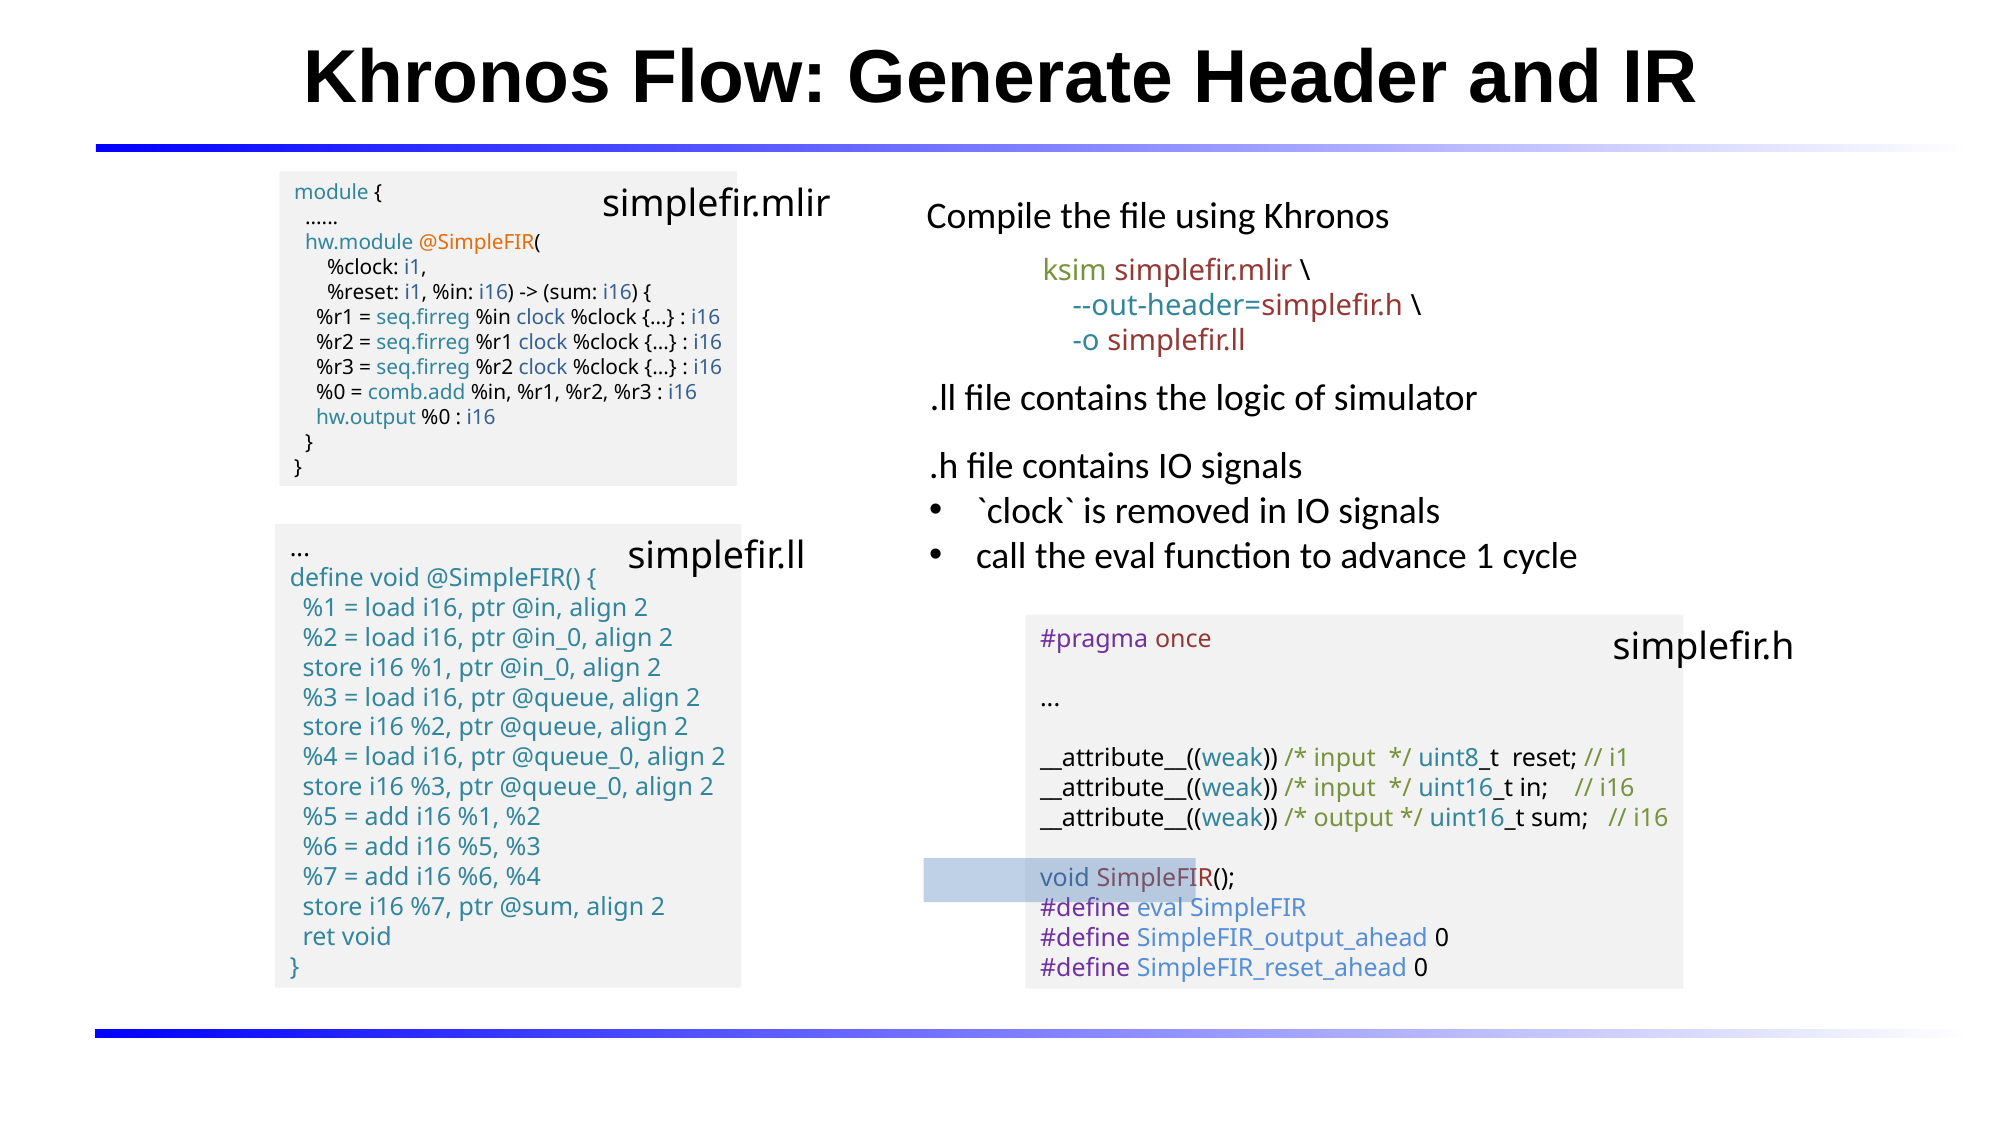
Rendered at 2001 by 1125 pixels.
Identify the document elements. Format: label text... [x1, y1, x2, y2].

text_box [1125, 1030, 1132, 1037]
text_box #pragma once ... __attribute__((weak)) /* input */ uint8_t reset; // i1 __attribute__((weak)) /* input */ uint16_t in; // i16 __attribute__((weak)) /* output */ uint16_t sum; // i16 void SimpleFIR(); #define eval SimpleFIR #define SimpleFIR_output_ahead 0 #define SimpleFIR_reset_ahead 0 [1025, 614, 1684, 989]
title Khronos Flow: Generate Header and IR [102, 7, 1900, 138]
text_box ksim simplefir.mlir \ --out-header=simplefir.h \ -o simplefir.ll [1027, 244, 1437, 364]
text_box [921, 856, 1198, 904]
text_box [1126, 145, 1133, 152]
text_box ... define void @SimpleFIR() { %1 = load i16, ptr @in, align 2 %2 = load i16, ptr @in_0, align 2 store i16 %1, ptr @in_0, align 2 %3 = load i16, ptr @queue, align 2 store i16 %2, ptr @queue, align 2 %4 = load i16, ptr @queue_0, align 2 store i16 %3, ptr @queue_0, align 2 %5 = add i16 %1, %2 %6 = add i16 %5, %3 %7 = add i16 %6, %4 store i16 %7, ptr @sum, align 2 ret void } [275, 523, 742, 988]
text_box simplefir.mlir [587, 171, 846, 232]
text_box .h file contains IO signals `clock` is removed in IO signals call the eval function to advance 1 cycle [914, 433, 1594, 584]
text_box module { ...... hw.module @SimpleFIR( %clock: i1, %reset: i1, %in: i16) -> (sum: i16) { %r1 = seq.firreg %in clock %clock {...} : i16 %r2 = seq.firreg %r1 clock %clock {...} : i16 %r3 = seq.firreg %r2 clock %clock {...} : i16 %0 = comb.add %in, %r1, %r2, %r3 : i16 hw.output %0 : i16 } } [279, 171, 738, 486]
text_box .ll file contains the logic of simulator [915, 365, 1494, 425]
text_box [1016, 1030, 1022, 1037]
text_box simplefir.h [1597, 614, 1810, 675]
text_box Compile the file using Khronos [911, 183, 1406, 244]
text_box simplefir.ll [612, 523, 821, 584]
